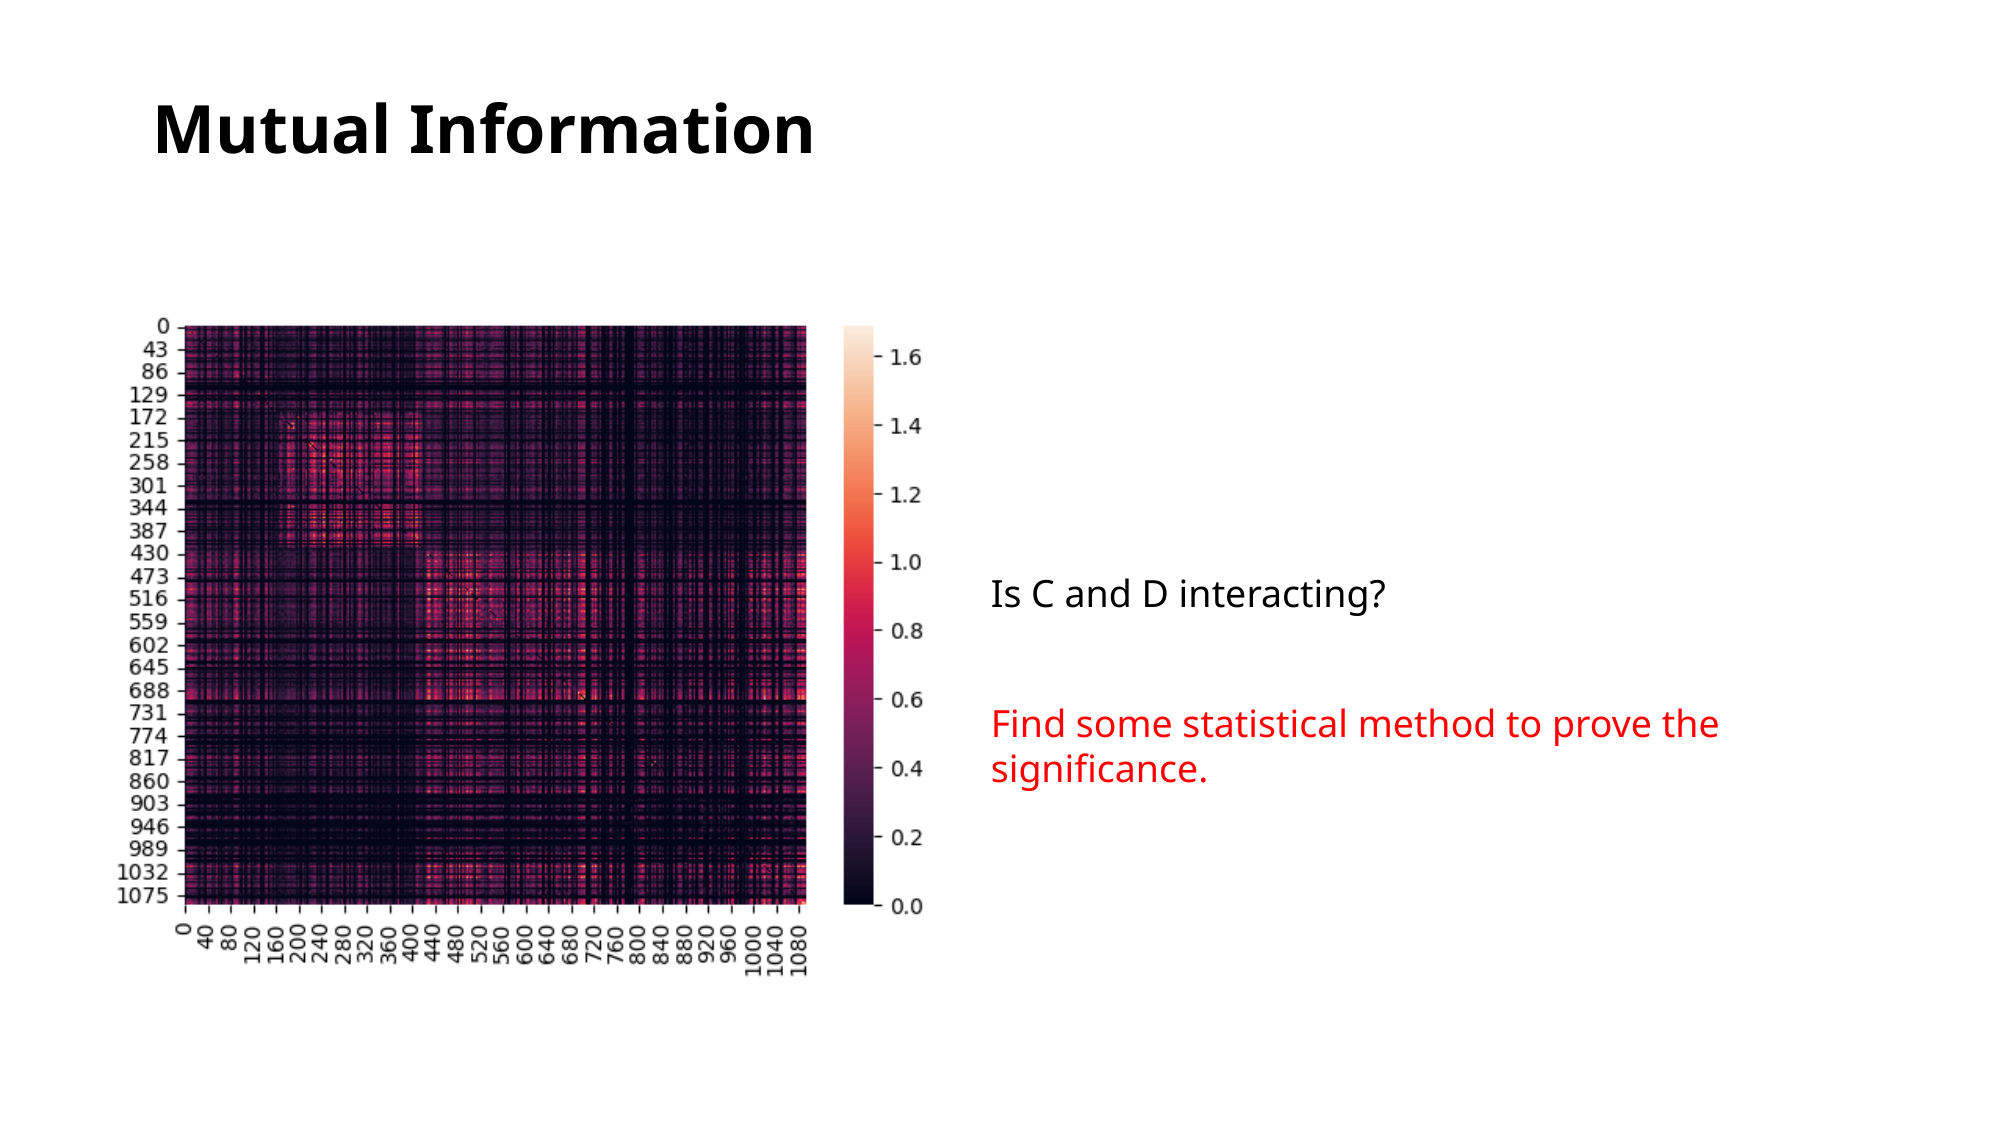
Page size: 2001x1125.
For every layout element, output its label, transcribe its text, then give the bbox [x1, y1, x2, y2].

picture [99, 301, 938, 991]
text_box Is C and D interacting? [976, 562, 1474, 623]
text_box Find some statistical method to prove the significance. [976, 692, 1951, 798]
title Mutual Information [137, 23, 1863, 241]
